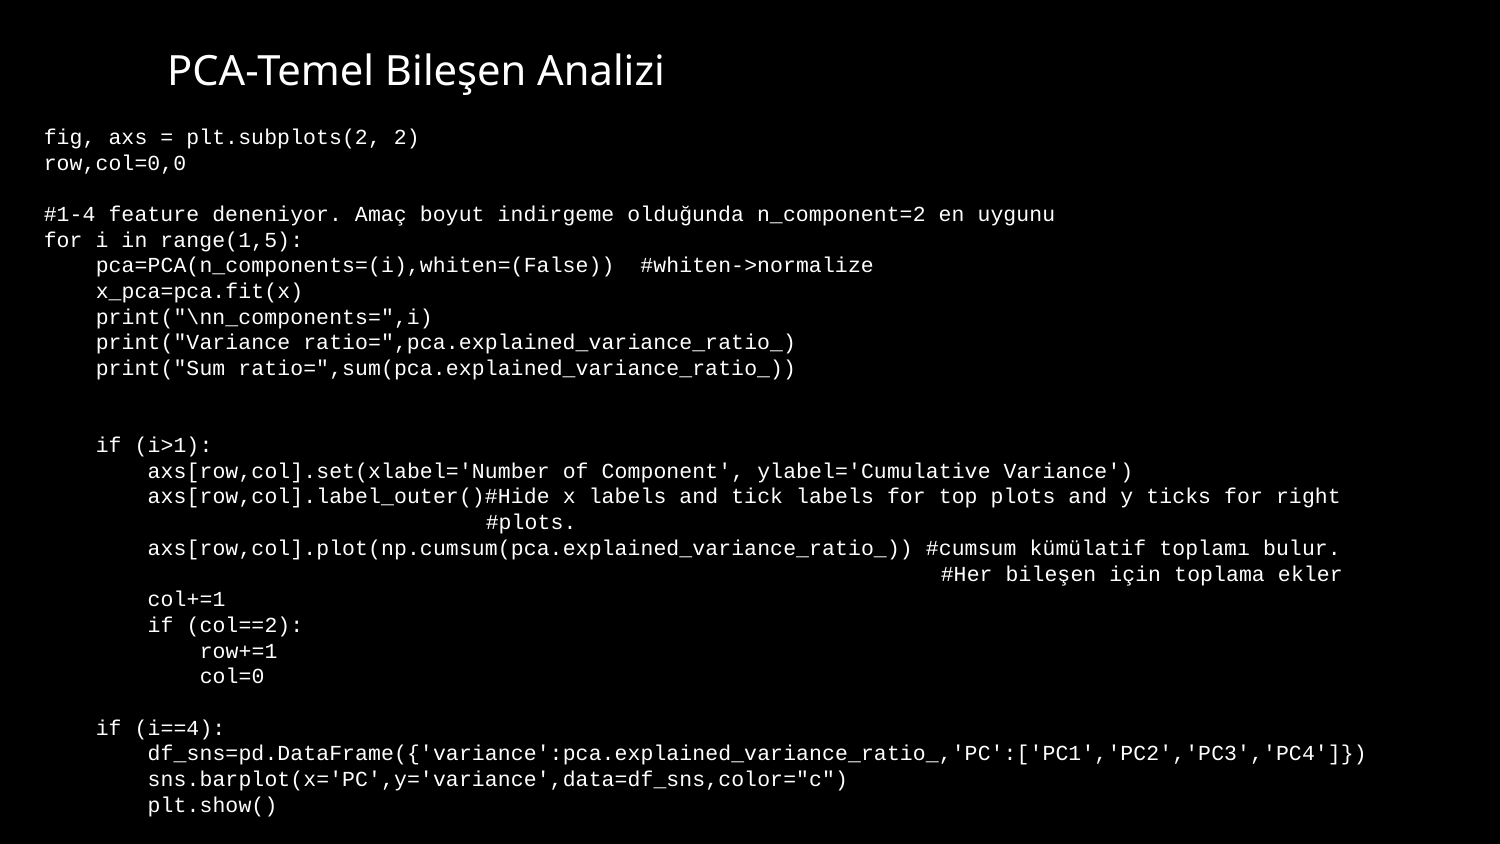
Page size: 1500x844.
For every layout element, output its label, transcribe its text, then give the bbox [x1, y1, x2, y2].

text_box fig, axs = plt.subplots(2, 2) row,col=0,0 #1-4 feature deneniyor. Amaç boyut indirgeme olduğunda n_component=2 en uygunu for i in range(1,5): pca=PCA(n_components=(i),whiten=(False)) #whiten->normalize x_pca=pca.fit(x) print("\nn_components=",i) print("Variance ratio=",pca.explained_variance_ratio_) print("Sum ratio=",sum(pca.explained_variance_ratio_)) if (i>1): axs[row,col].set(xlabel='Number of Component', ylabel='Cumulative Variance') axs[row,col].label_outer()#Hide x labels and tick labels for top plots and y ticks for right #plots. axs[row,col].plot(np.cumsum(pca.explained_variance_ratio_)) #cumsum kümülatif toplamı bulur. #Her bileşen için toplama ekler col+=1 if (col==2): row+=1 col=0 if (i==4): df_sns=pd.DataFrame({'variance':pca.explained_variance_ratio_,'PC':['PC1','PC2','PC3','PC4']}) sns.barplot(x='PC',y='variance',data=df_sns,color="c") plt.show() [28, 115, 1465, 827]
title PCA-Temel Bileşen Analizi [152, 0, 1338, 115]
